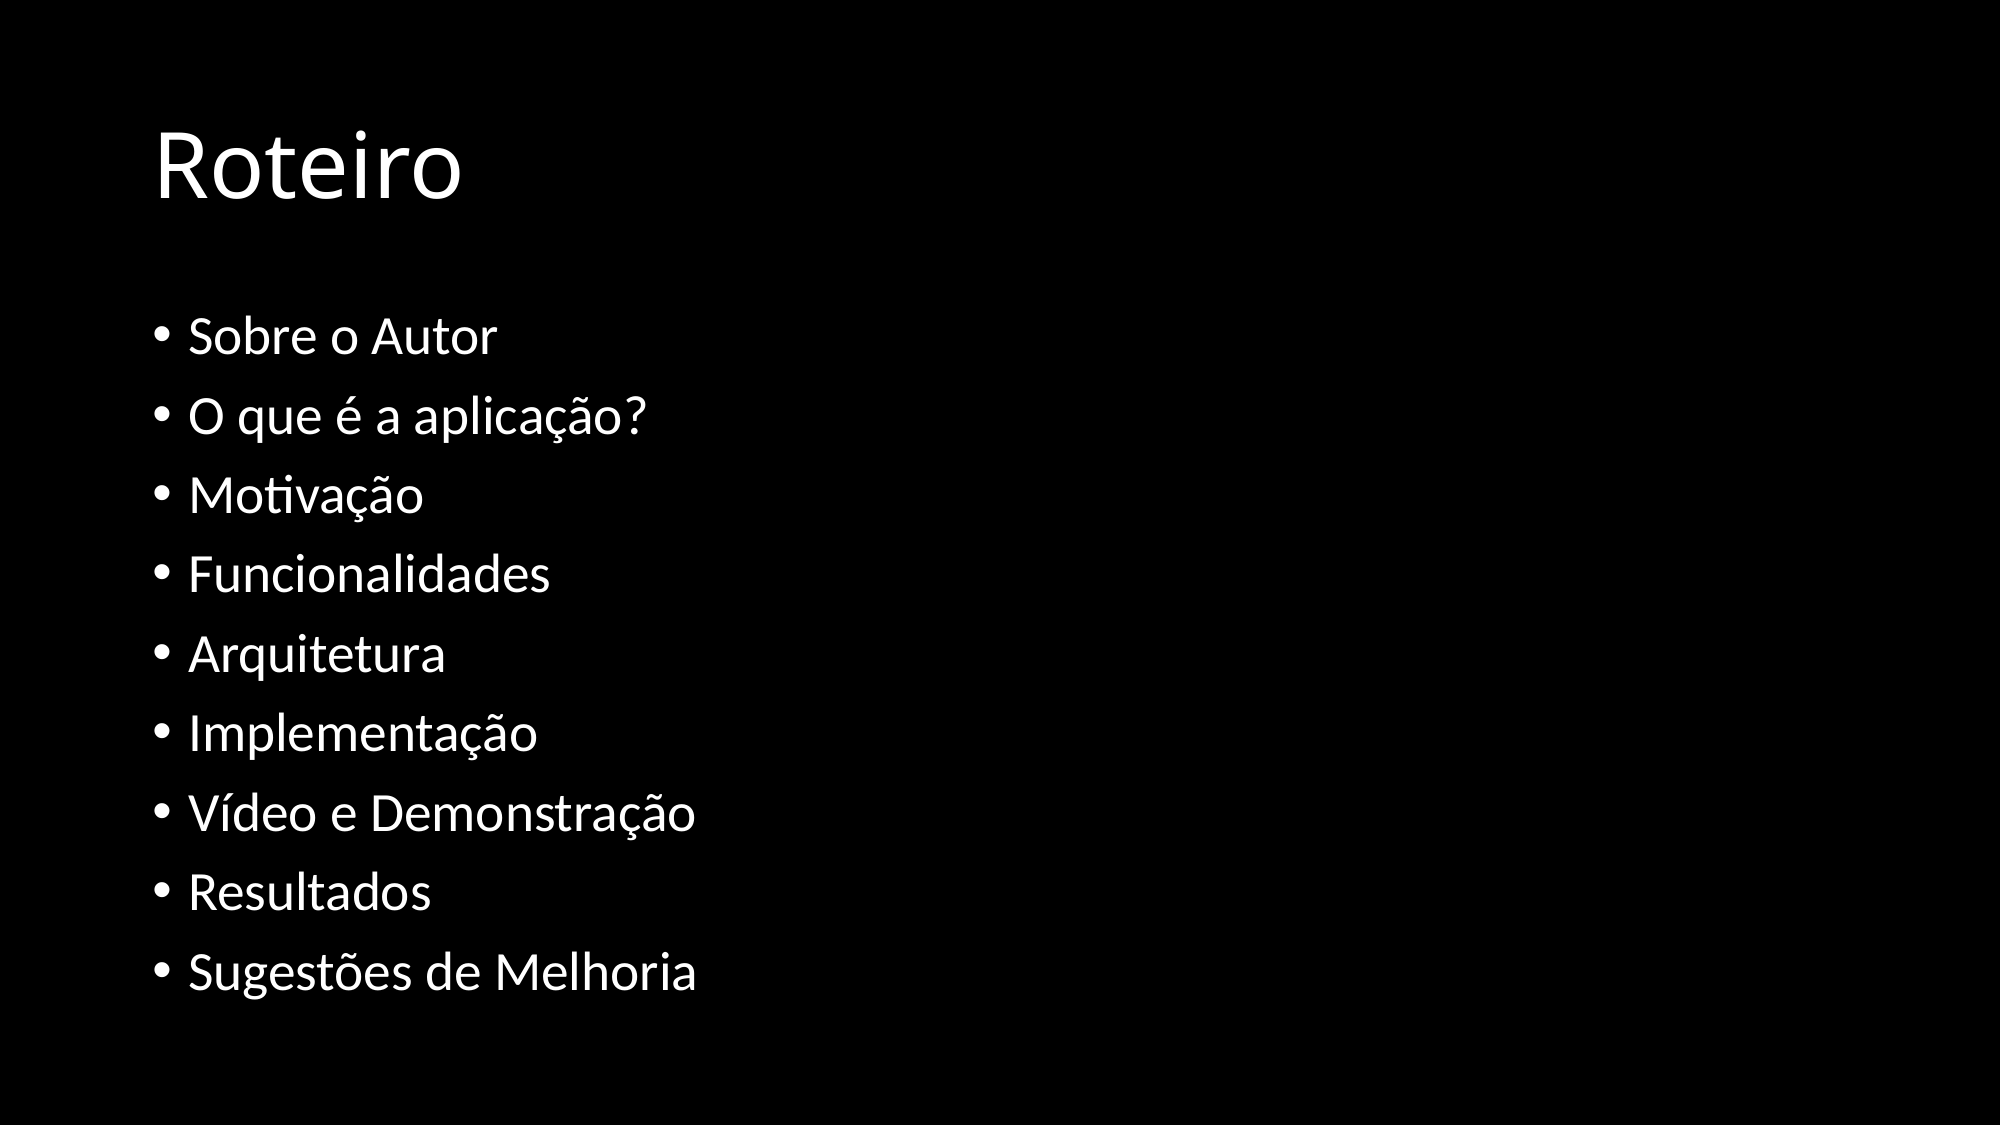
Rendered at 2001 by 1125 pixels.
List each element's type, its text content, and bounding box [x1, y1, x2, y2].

title Roteiro [137, 59, 1863, 278]
list Sobre o Autor O que é a aplicação? Motivação Funcionalidades Arquitetura Implementação Vídeo e Demonstração Resultados Sugestões de Melhoria [137, 299, 1863, 1014]
